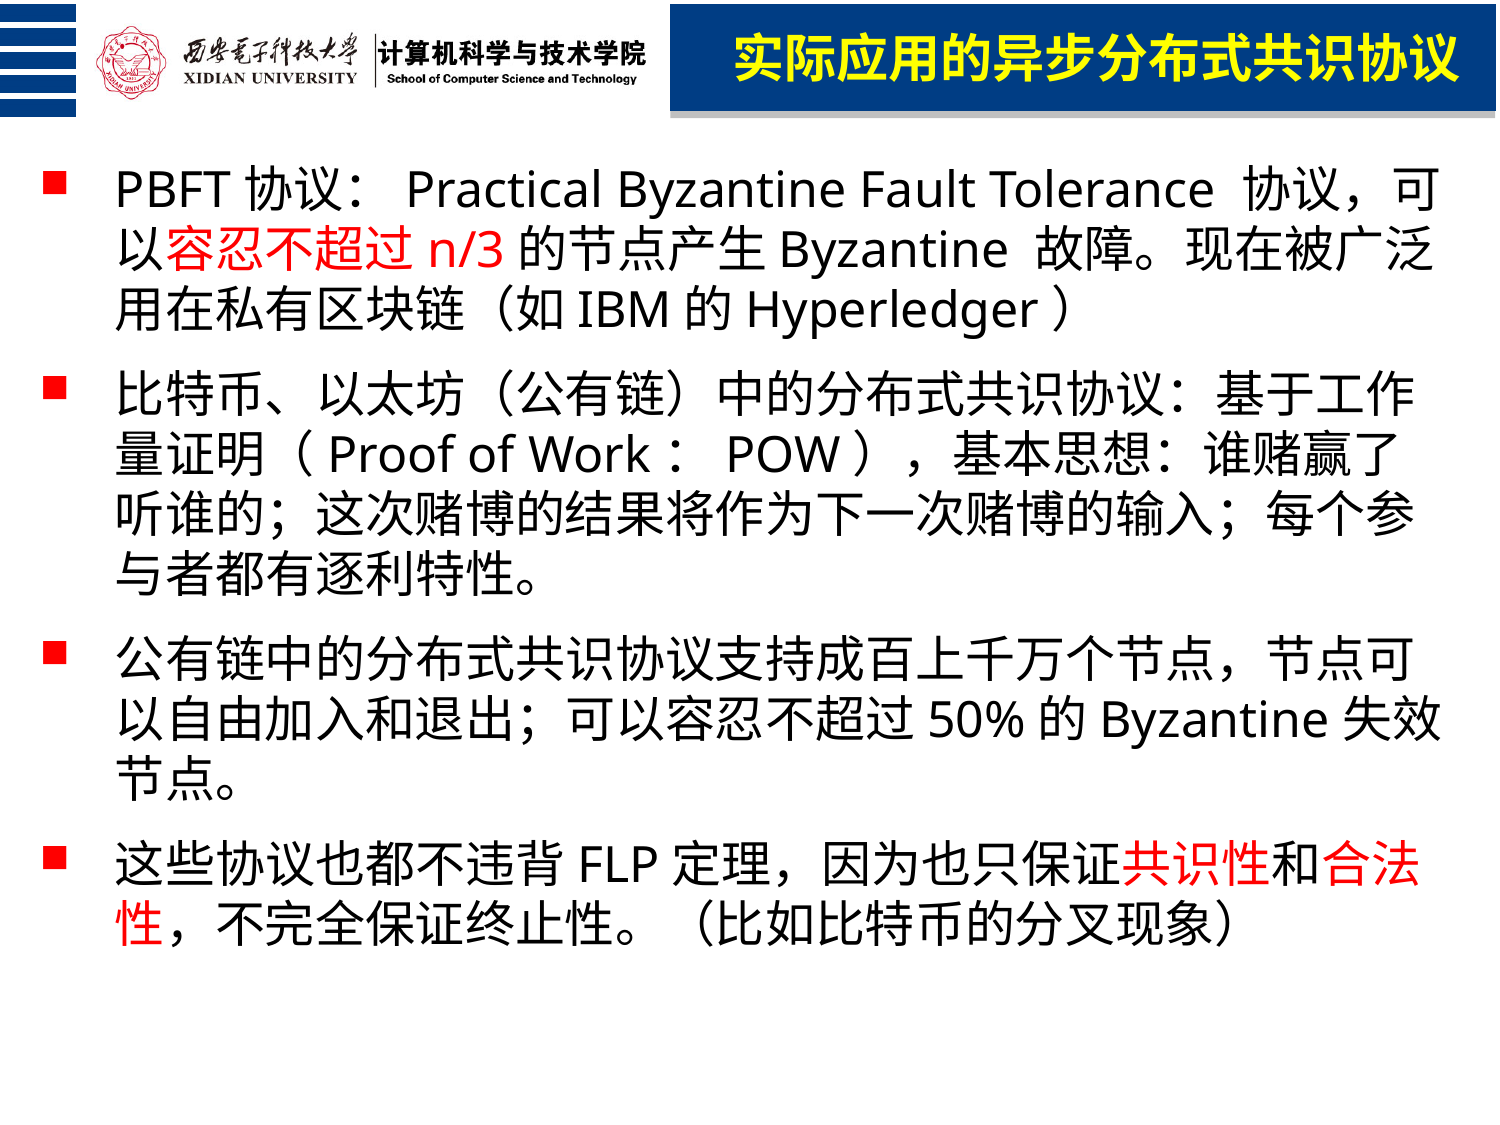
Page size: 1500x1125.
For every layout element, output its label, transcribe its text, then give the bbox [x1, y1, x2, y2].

list PBFT协议：Practical Byzantine Fault Tolerance 协议，可以容忍不超过n/3的节点产生Byzantine 故障。现在被广泛用在私有区块链（如IBM的Hyperledger） 比特币、以太坊（公有链）中的分布式共识协议：基于工作量证明（Proof of Work：POW），基本思想：谁赌赢了听谁的；这次赌博的结果将作为下一次赌博的输入；每个参与者都有逐利特性。 公有链中的分布式共识协议支持成百上千万个节点，节点可以自由加入和退出；可以容忍不超过50%的Byzantine失效节点。 这些协议也都不违背FLP定理，因为也只保证共识性和合法性，不完全保证终止性。（比如比特币的分叉现象） [24, 149, 1463, 976]
text_box 实际应用的异步分布式共识协议 [699, 24, 1475, 88]
picture [0, 4, 1496, 117]
